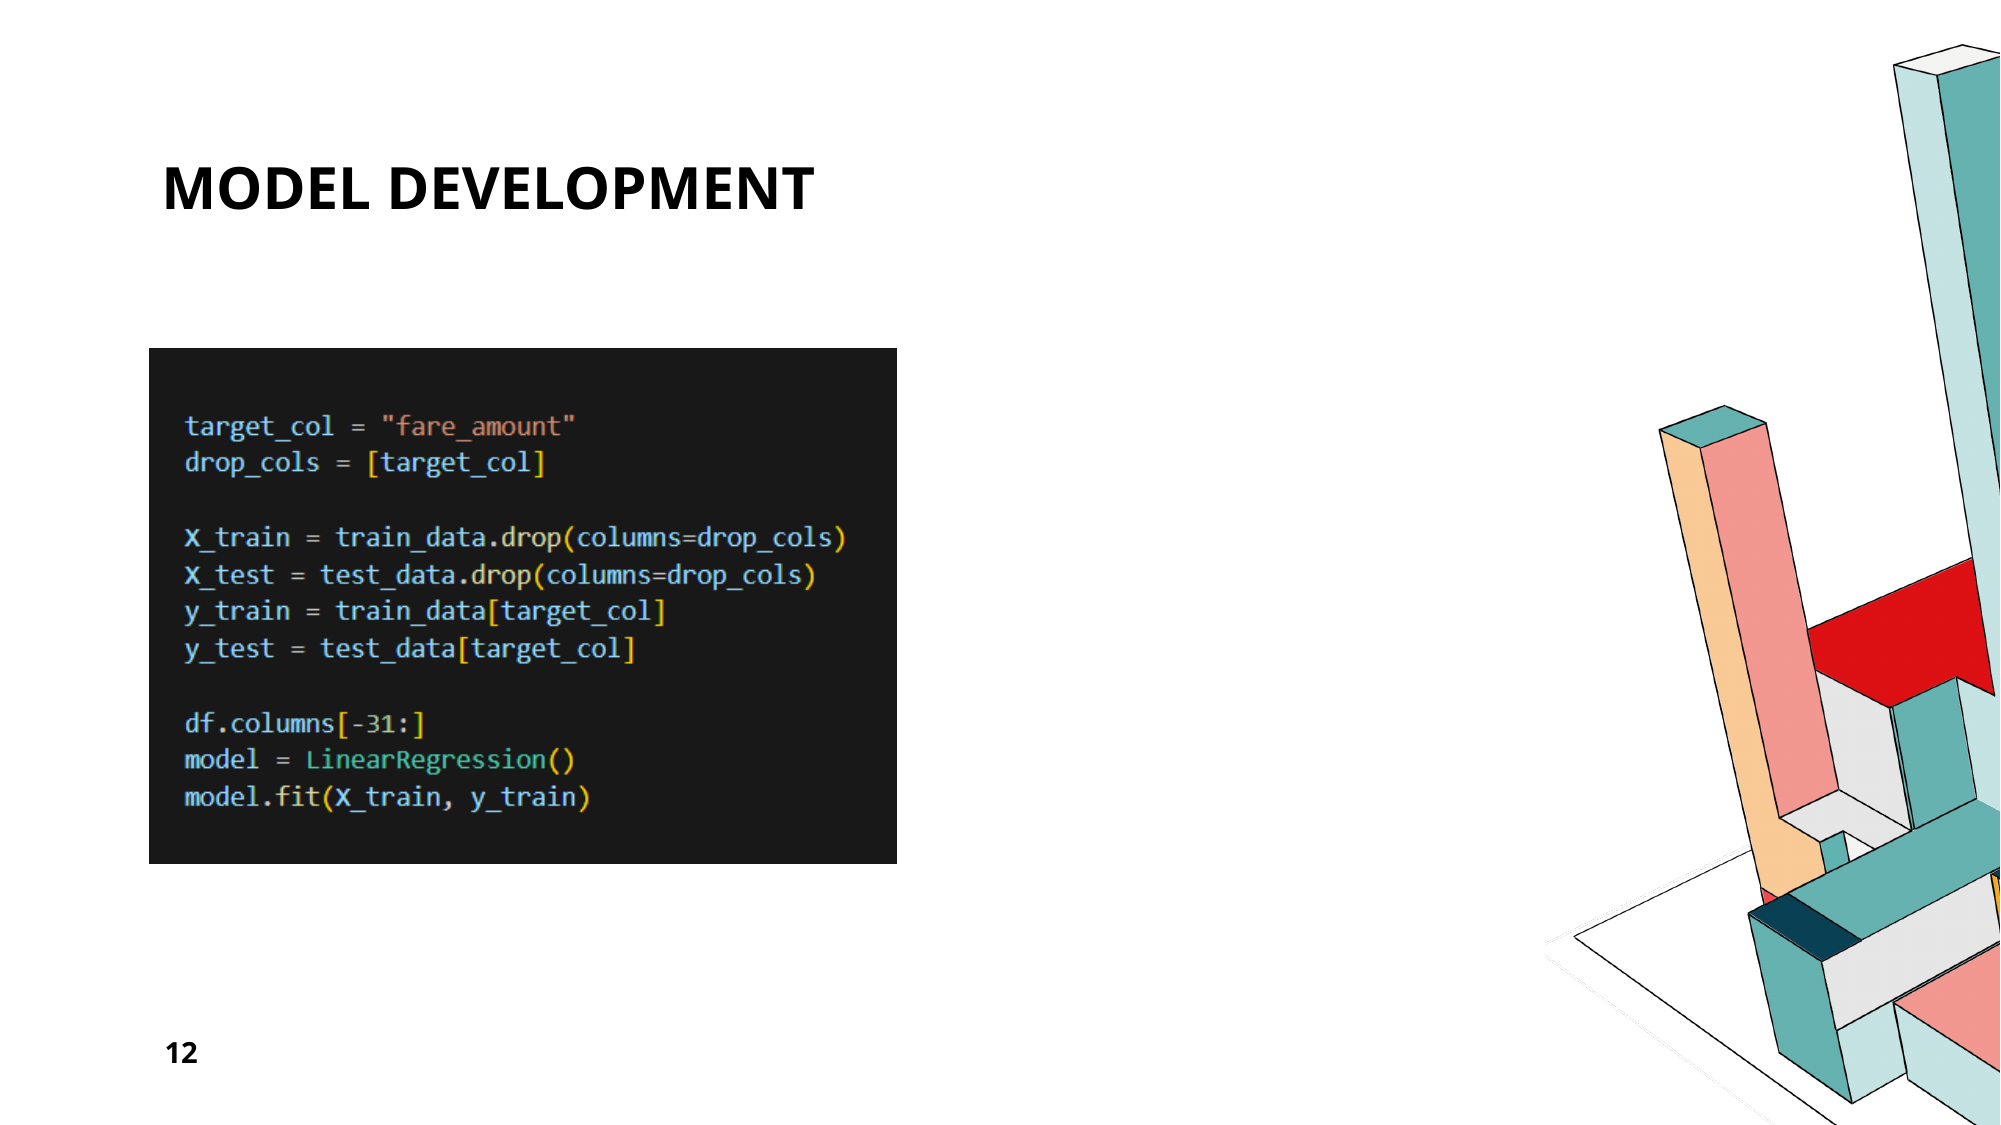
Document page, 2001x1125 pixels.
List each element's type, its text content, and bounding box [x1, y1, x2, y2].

slide_number 12 [149, 1024, 588, 1085]
picture [1544, 43, 2000, 1125]
title Model Development [146, 11, 1508, 230]
picture [149, 348, 897, 864]
